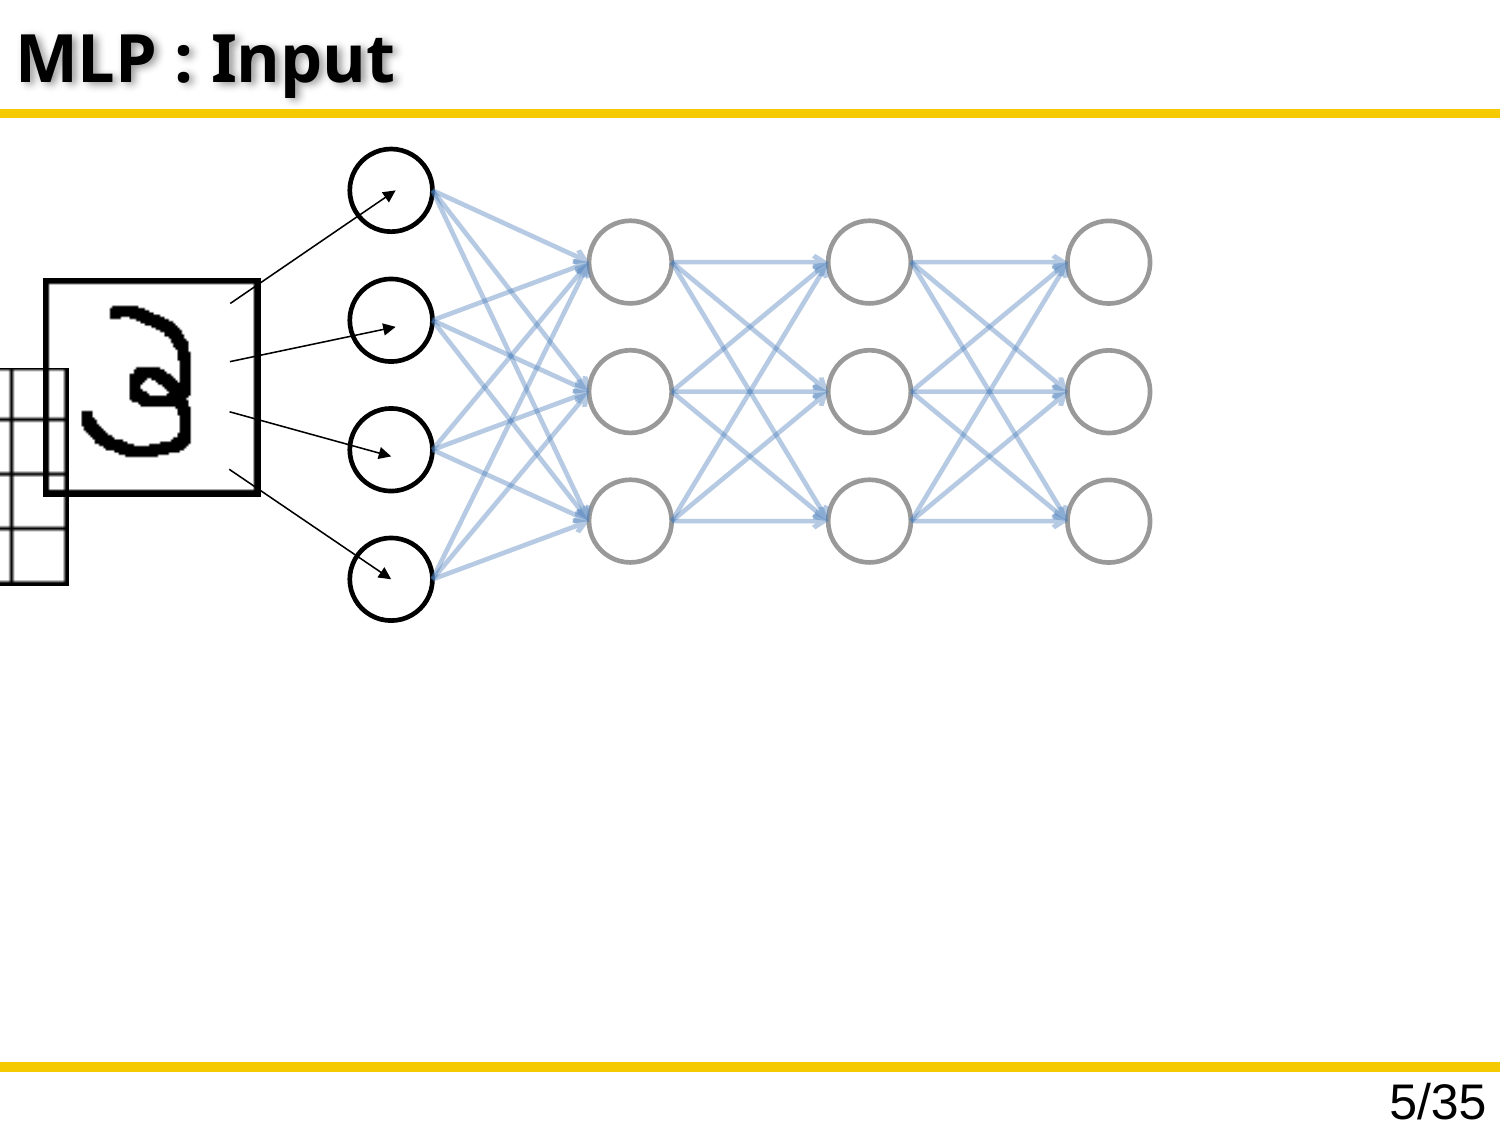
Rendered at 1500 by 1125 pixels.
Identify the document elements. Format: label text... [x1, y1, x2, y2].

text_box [228, 469, 392, 580]
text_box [432, 520, 590, 580]
picture [0, 278, 261, 586]
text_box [827, 220, 912, 563]
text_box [229, 326, 396, 362]
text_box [910, 391, 1068, 520]
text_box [349, 148, 433, 621]
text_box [910, 261, 1068, 391]
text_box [671, 391, 829, 520]
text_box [229, 190, 396, 304]
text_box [671, 261, 829, 391]
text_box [432, 261, 590, 391]
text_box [1067, 220, 1151, 563]
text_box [432, 190, 590, 260]
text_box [432, 391, 590, 520]
title MLP : Input [0, 0, 1500, 112]
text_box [229, 411, 392, 457]
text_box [594, 220, 672, 563]
